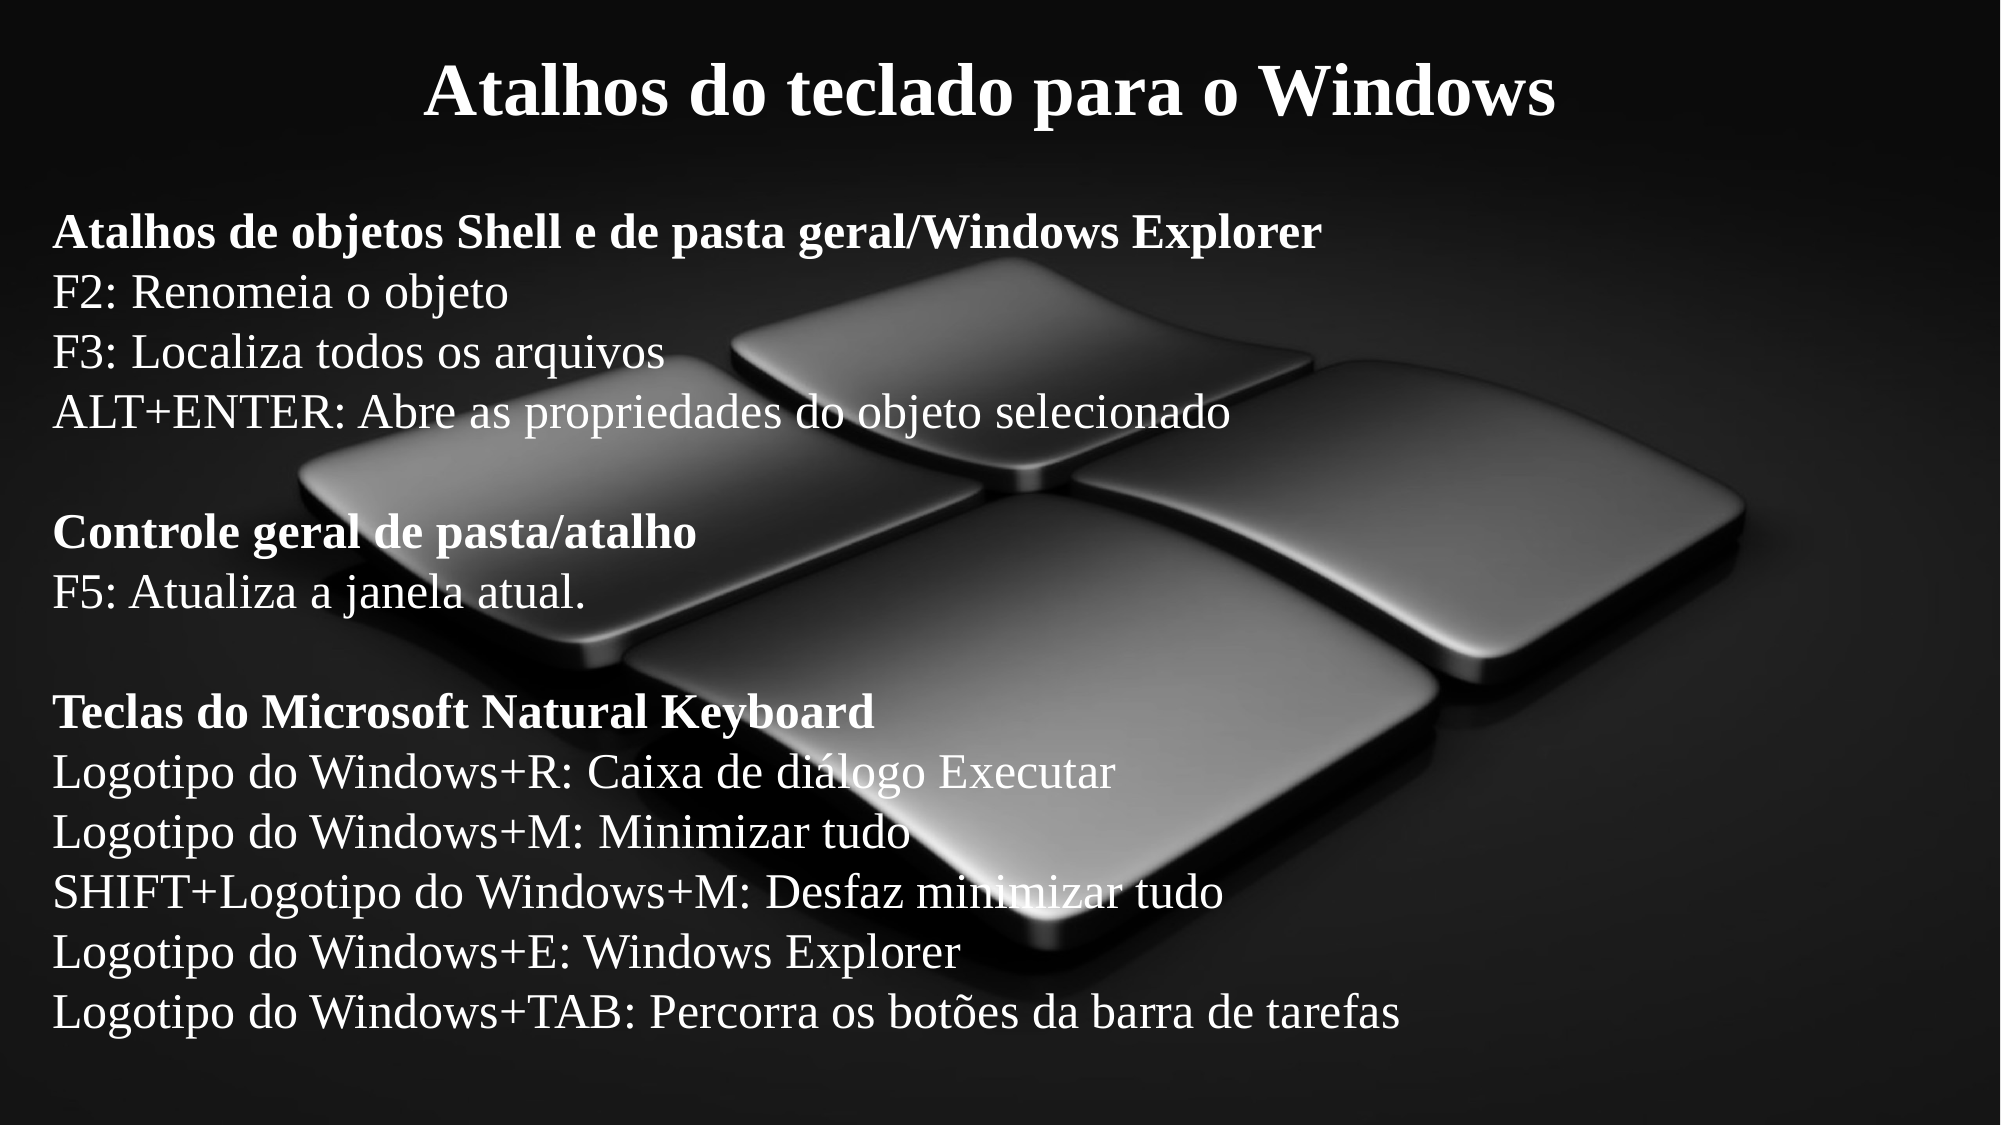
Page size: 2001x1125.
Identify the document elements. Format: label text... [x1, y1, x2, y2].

text_box Atalhos do teclado para o Windows [409, 33, 1591, 139]
text_box Atalhos de objetos Shell e de pasta geral/Windows Explorer F2: Renomeia o objeto F3: Localiza todos os arquivos ALT+ENTER: Abre as propriedades do objeto selecionado Controle geral de pasta/atalho F5: Atualiza a janela atual. Teclas do Microsoft Natural Keyboard Logotipo do Windows+R: Caixa de diálogo Executar Logotipo do Windows+M: Minimizar tudo SHIFT+Logotipo do Windows+M: Desfaz minimizar tudo Logotipo do Windows+E: Windows Explorer Logotipo do Windows+TAB: Percorra os botões da barra de tarefas [37, 190, 1758, 1116]
picture [0, 0, 2001, 1125]
